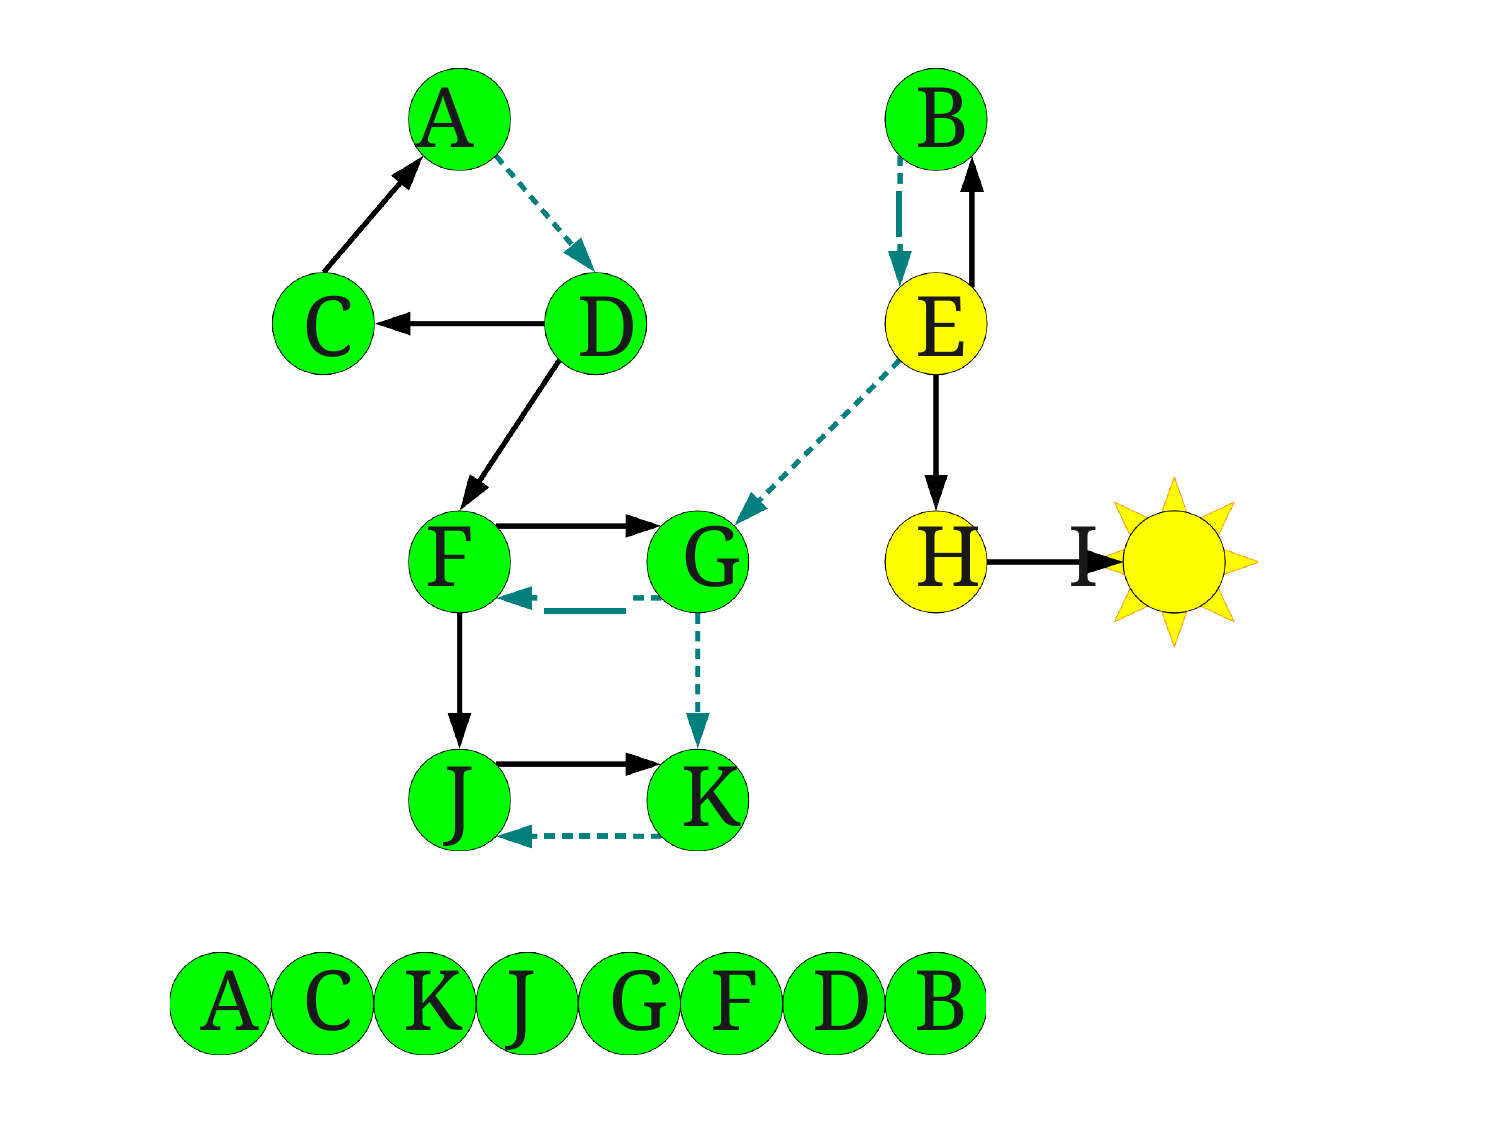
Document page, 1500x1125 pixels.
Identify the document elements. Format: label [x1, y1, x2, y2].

table_header [297, 78, 1198, 191]
table_cell [297, 191, 1198, 854]
text_box [169, 952, 987, 1055]
text_box [272, 68, 1259, 851]
